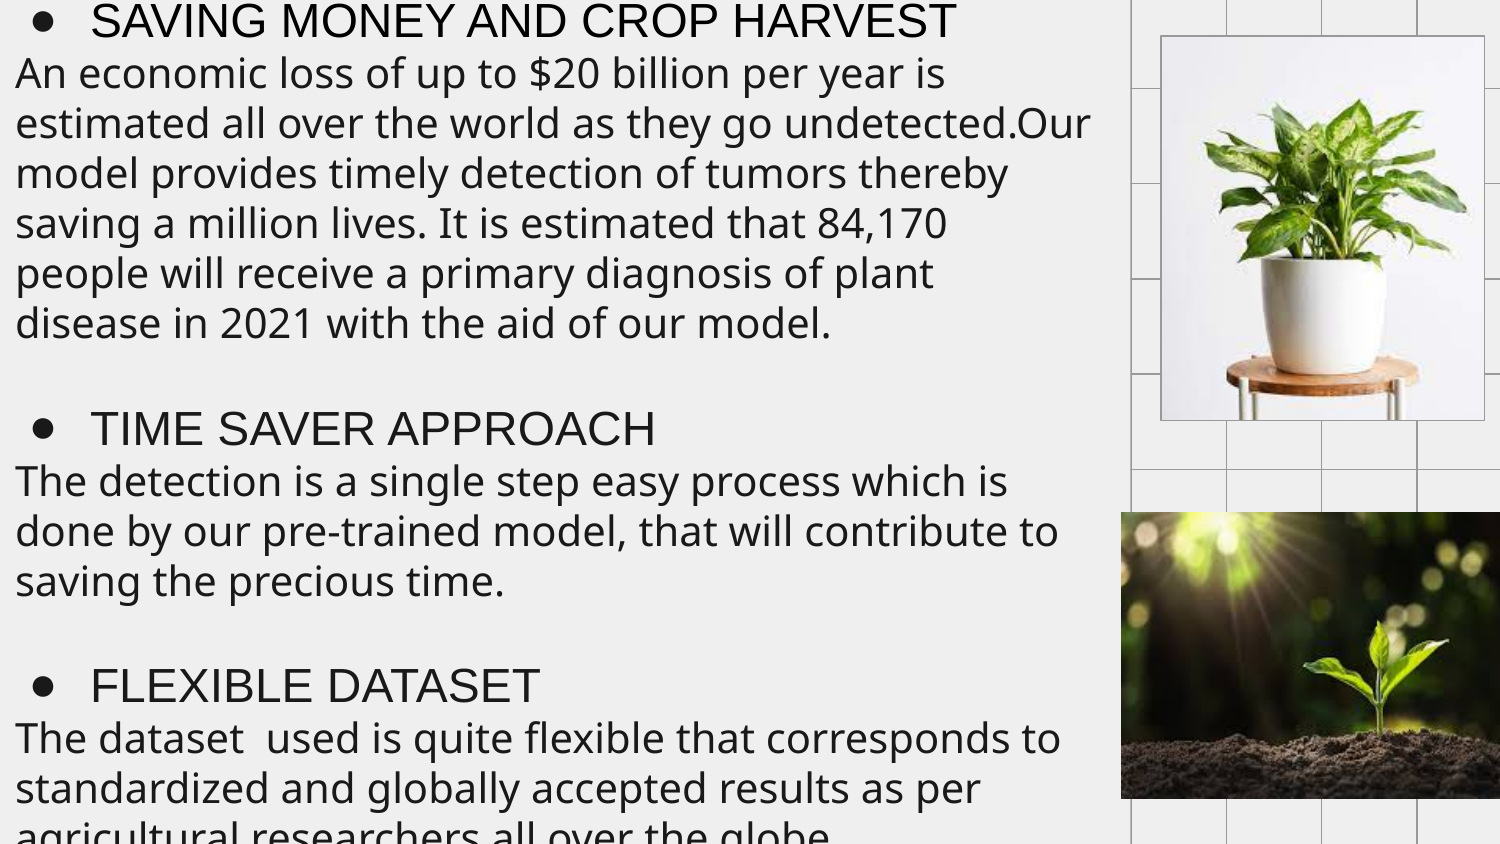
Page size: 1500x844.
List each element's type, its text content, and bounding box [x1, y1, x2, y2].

subtitle SAVING MONEY AND CROP HARVEST An economic loss of up to $20 billion per year is estimated all over the world as they go undetected.Our model provides timely detection of tumors thereby saving a million lives. It is estimated that 84,170 people will receive a primary diagnosis of plant disease in 2021 with the aid of our model. TIME SAVER APPROACH The detection is a single step easy process which is done by our pre-trained model, that will contribute to saving the precious time. FLEXIBLE DATASET The dataset used is quite flexible that corresponds to standardized and globally accepted results as per agricultural researchers all over the globe. [0, 148, 1107, 844]
picture [1161, 36, 1484, 420]
picture [1121, 512, 1500, 799]
